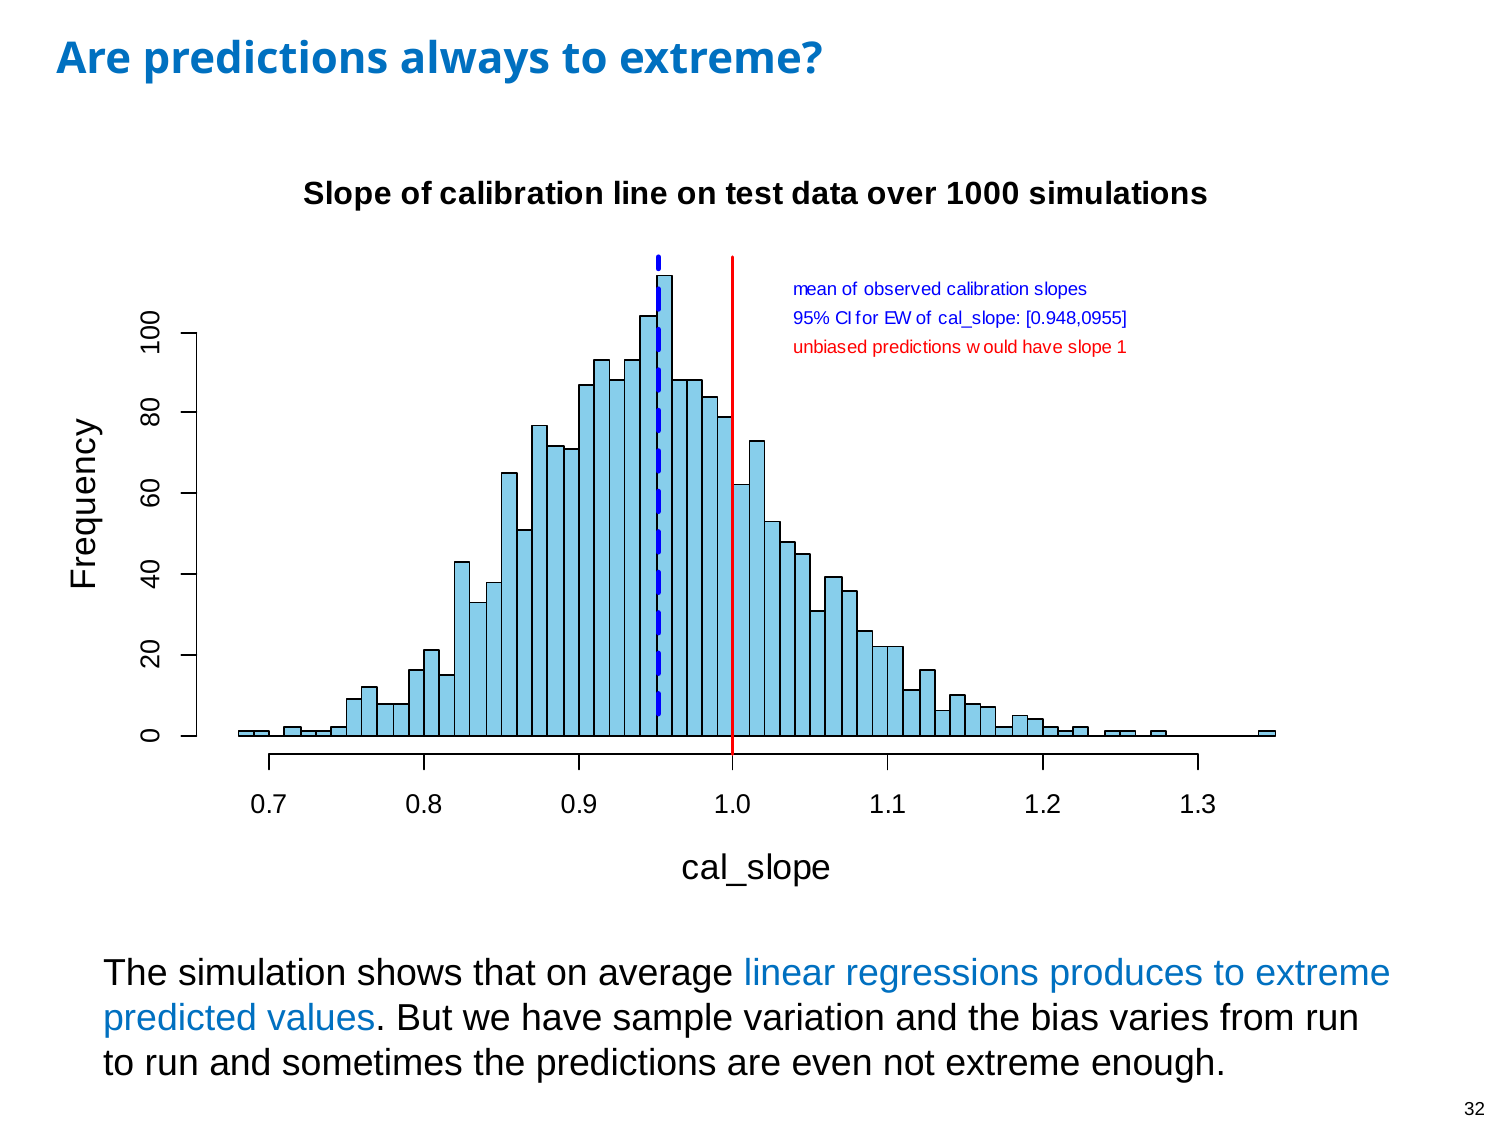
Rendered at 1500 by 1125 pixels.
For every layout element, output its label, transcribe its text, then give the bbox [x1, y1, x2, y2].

text_box 32 [1329, 1089, 1500, 1118]
picture [64, 125, 1384, 919]
title Are predictions always to extreme? [41, 9, 1392, 102]
text_box The simulation shows that on average linear regressions produces to extreme predicted values. But we have sample variation and the bias varies from run to run and sometimes the predictions are even not extreme enough. [88, 940, 1412, 1091]
